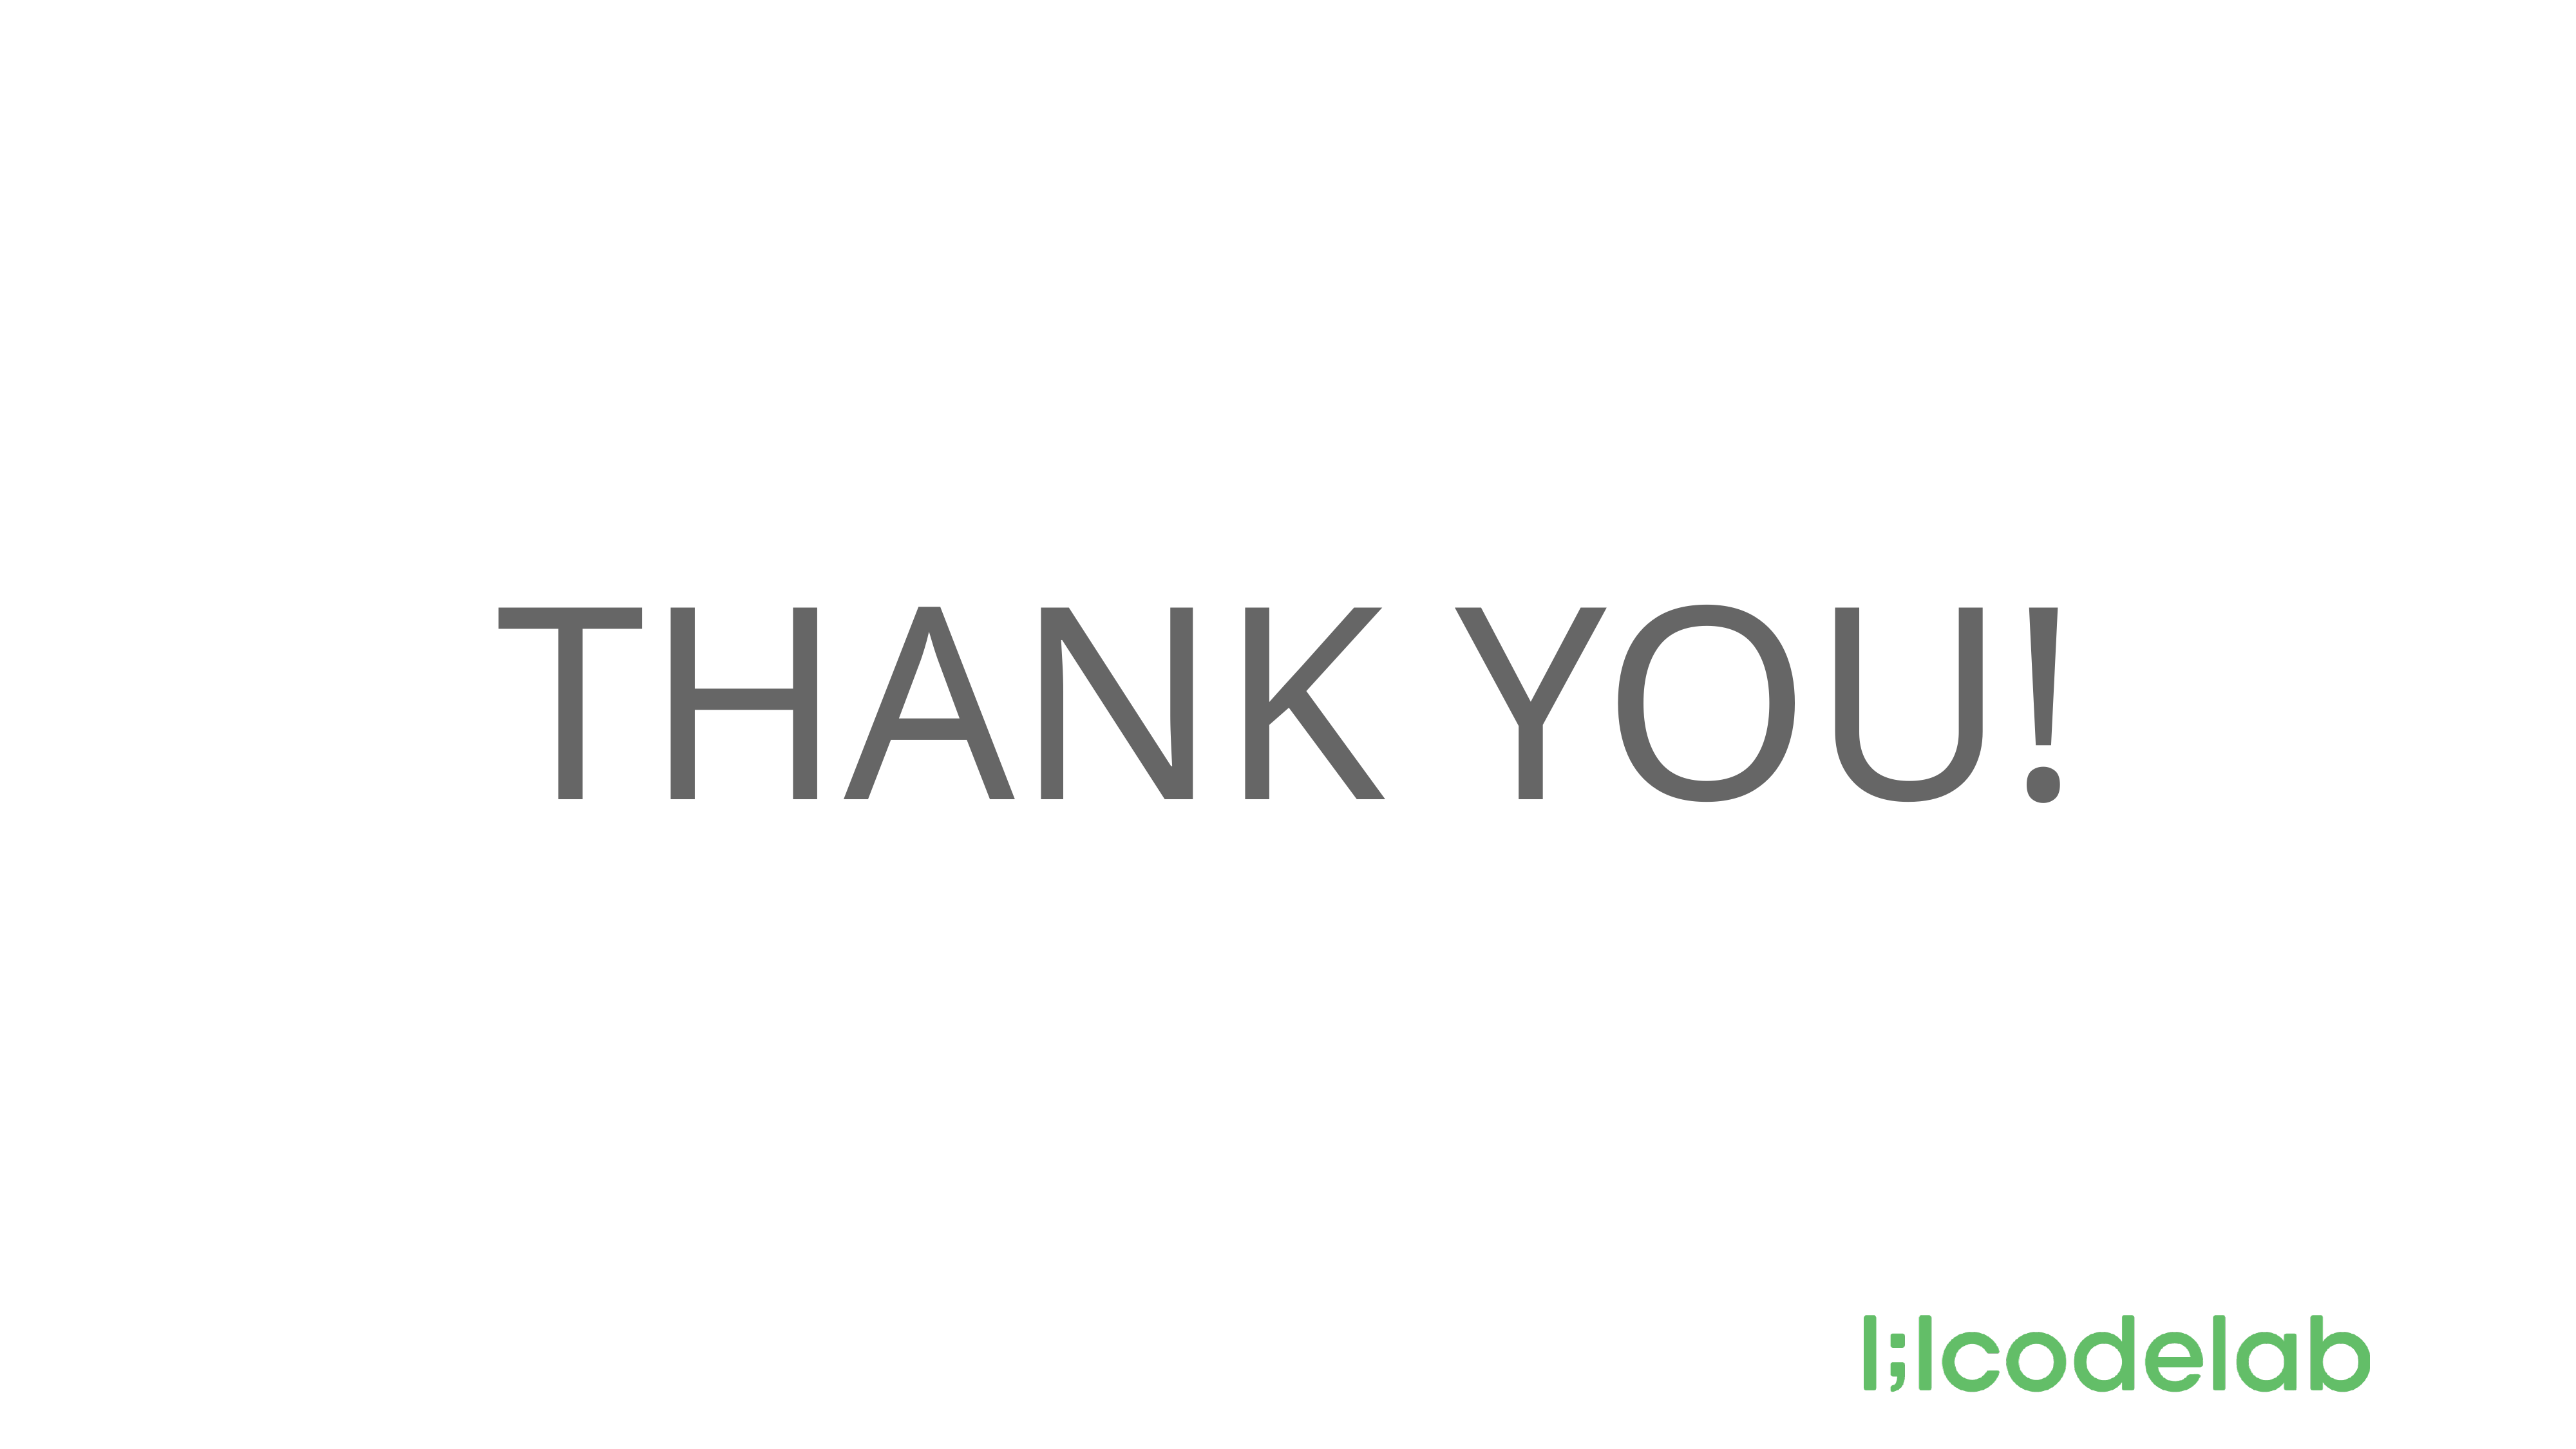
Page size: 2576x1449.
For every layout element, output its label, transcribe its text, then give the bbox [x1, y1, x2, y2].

text_box THANK YOU! [0, 360, 2576, 784]
picture [1863, 1315, 2370, 1392]
